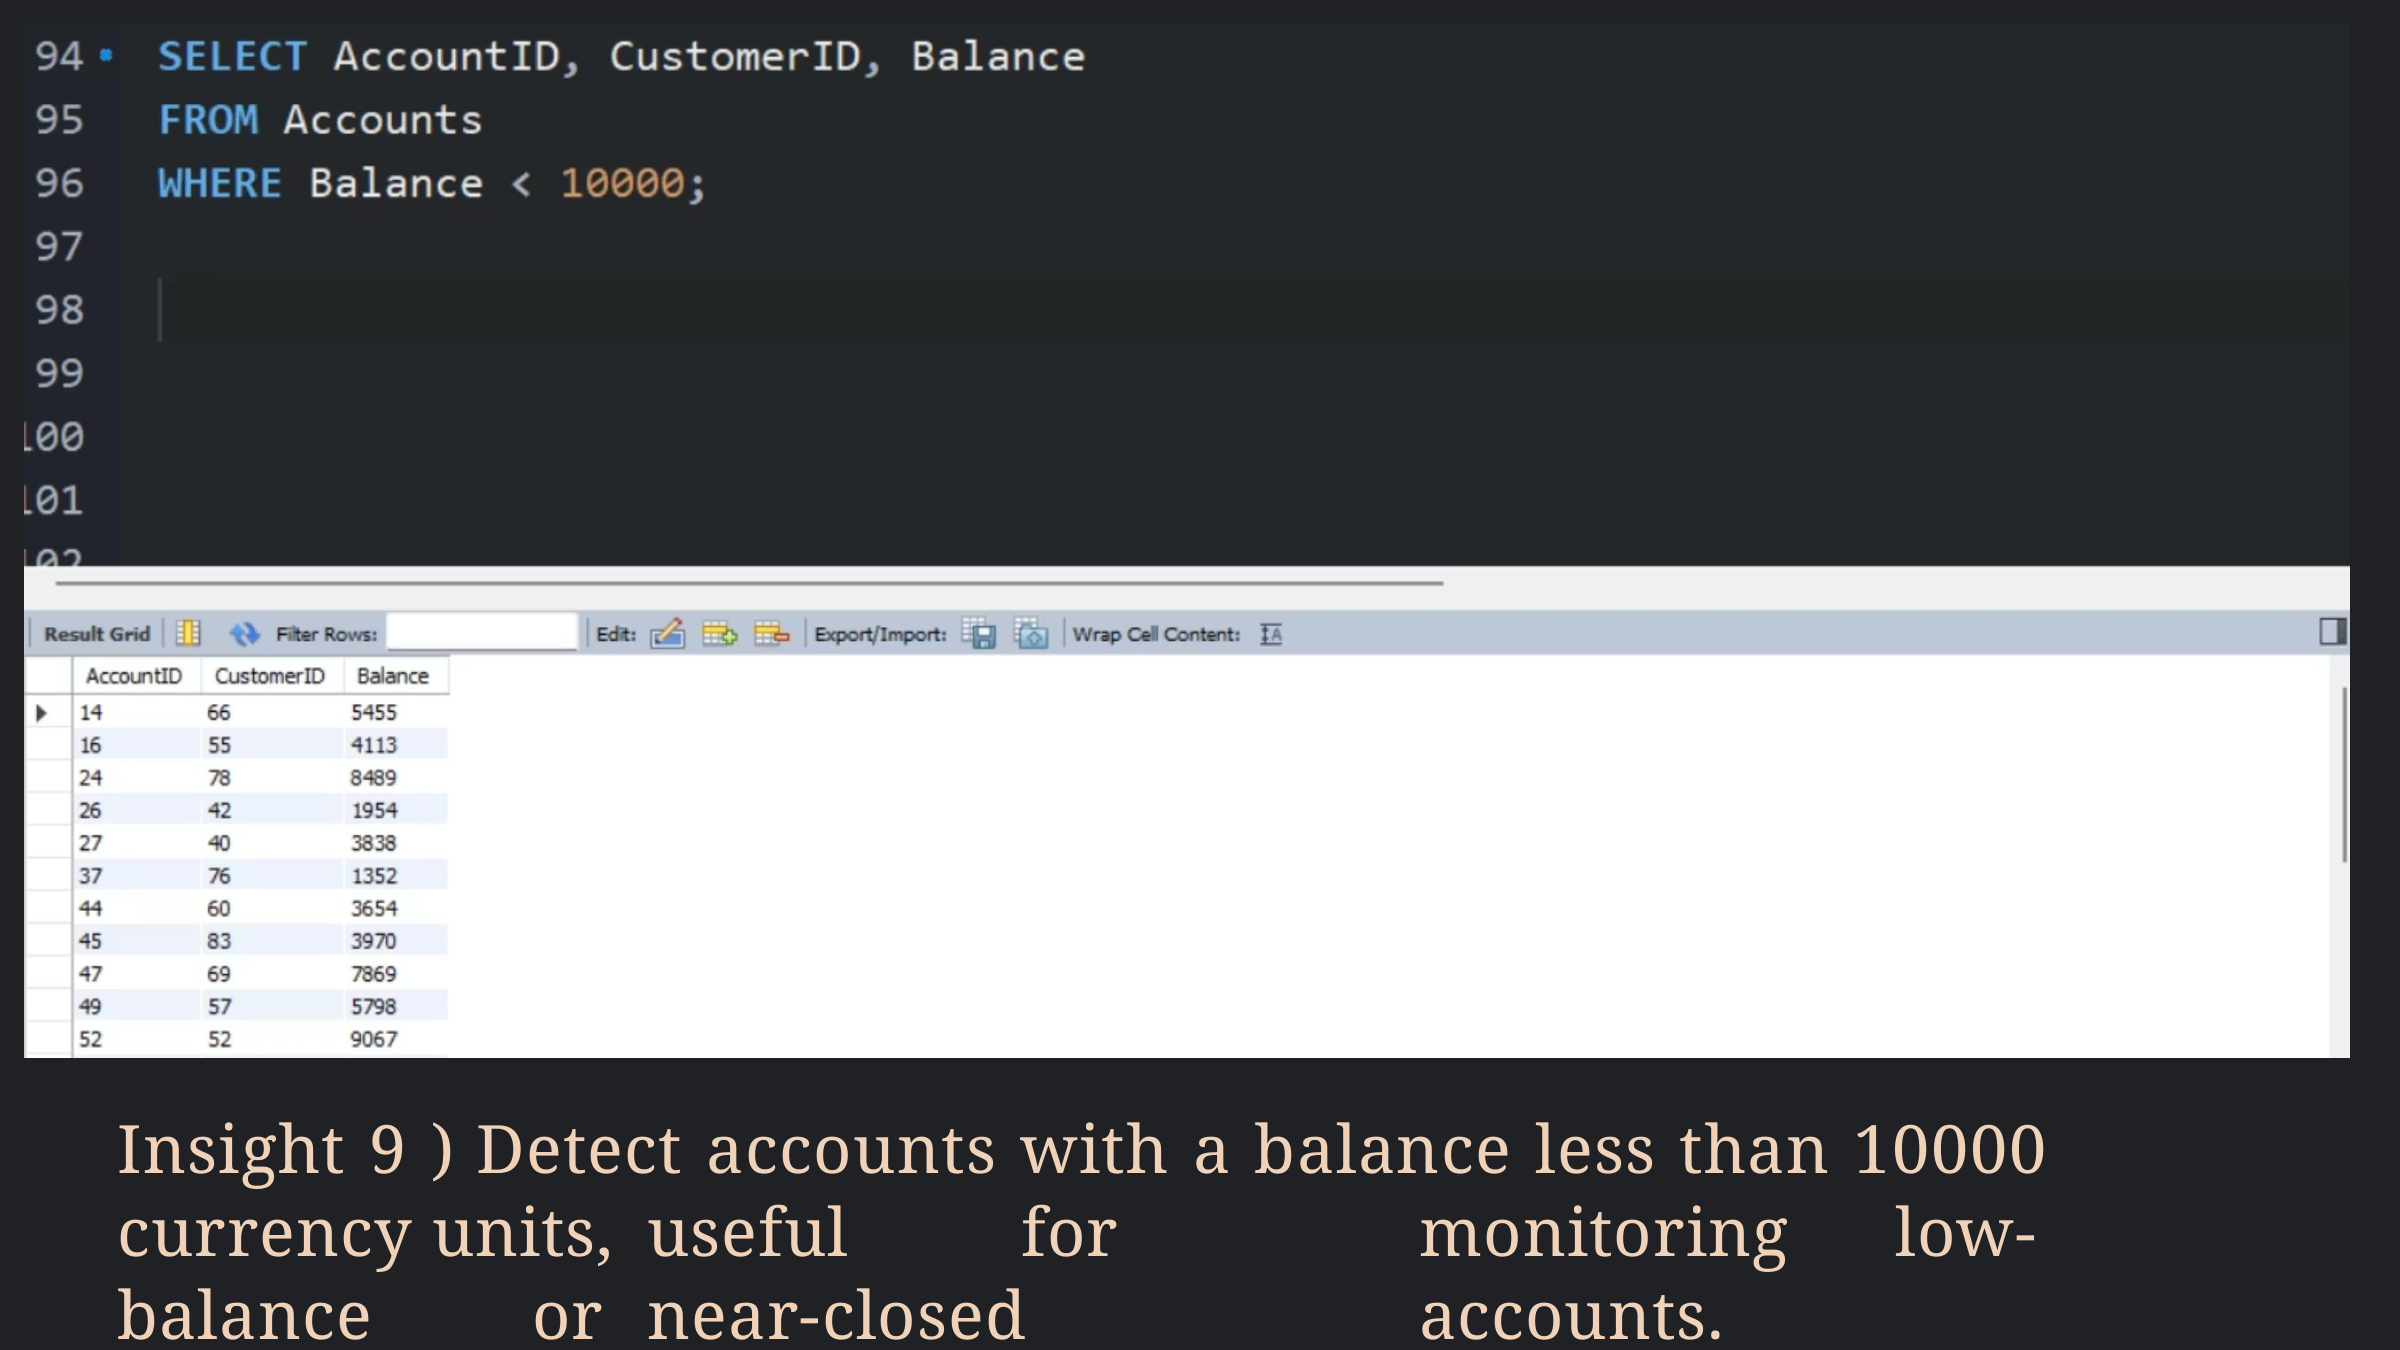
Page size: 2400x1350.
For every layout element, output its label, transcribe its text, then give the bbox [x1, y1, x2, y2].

text_box Insight 9 ) Detect accounts with a balance less than 10000 currency units, useful for monitoring low-balance or near-closed accounts. [115, 1102, 2247, 1350]
picture [24, 24, 2351, 1059]
